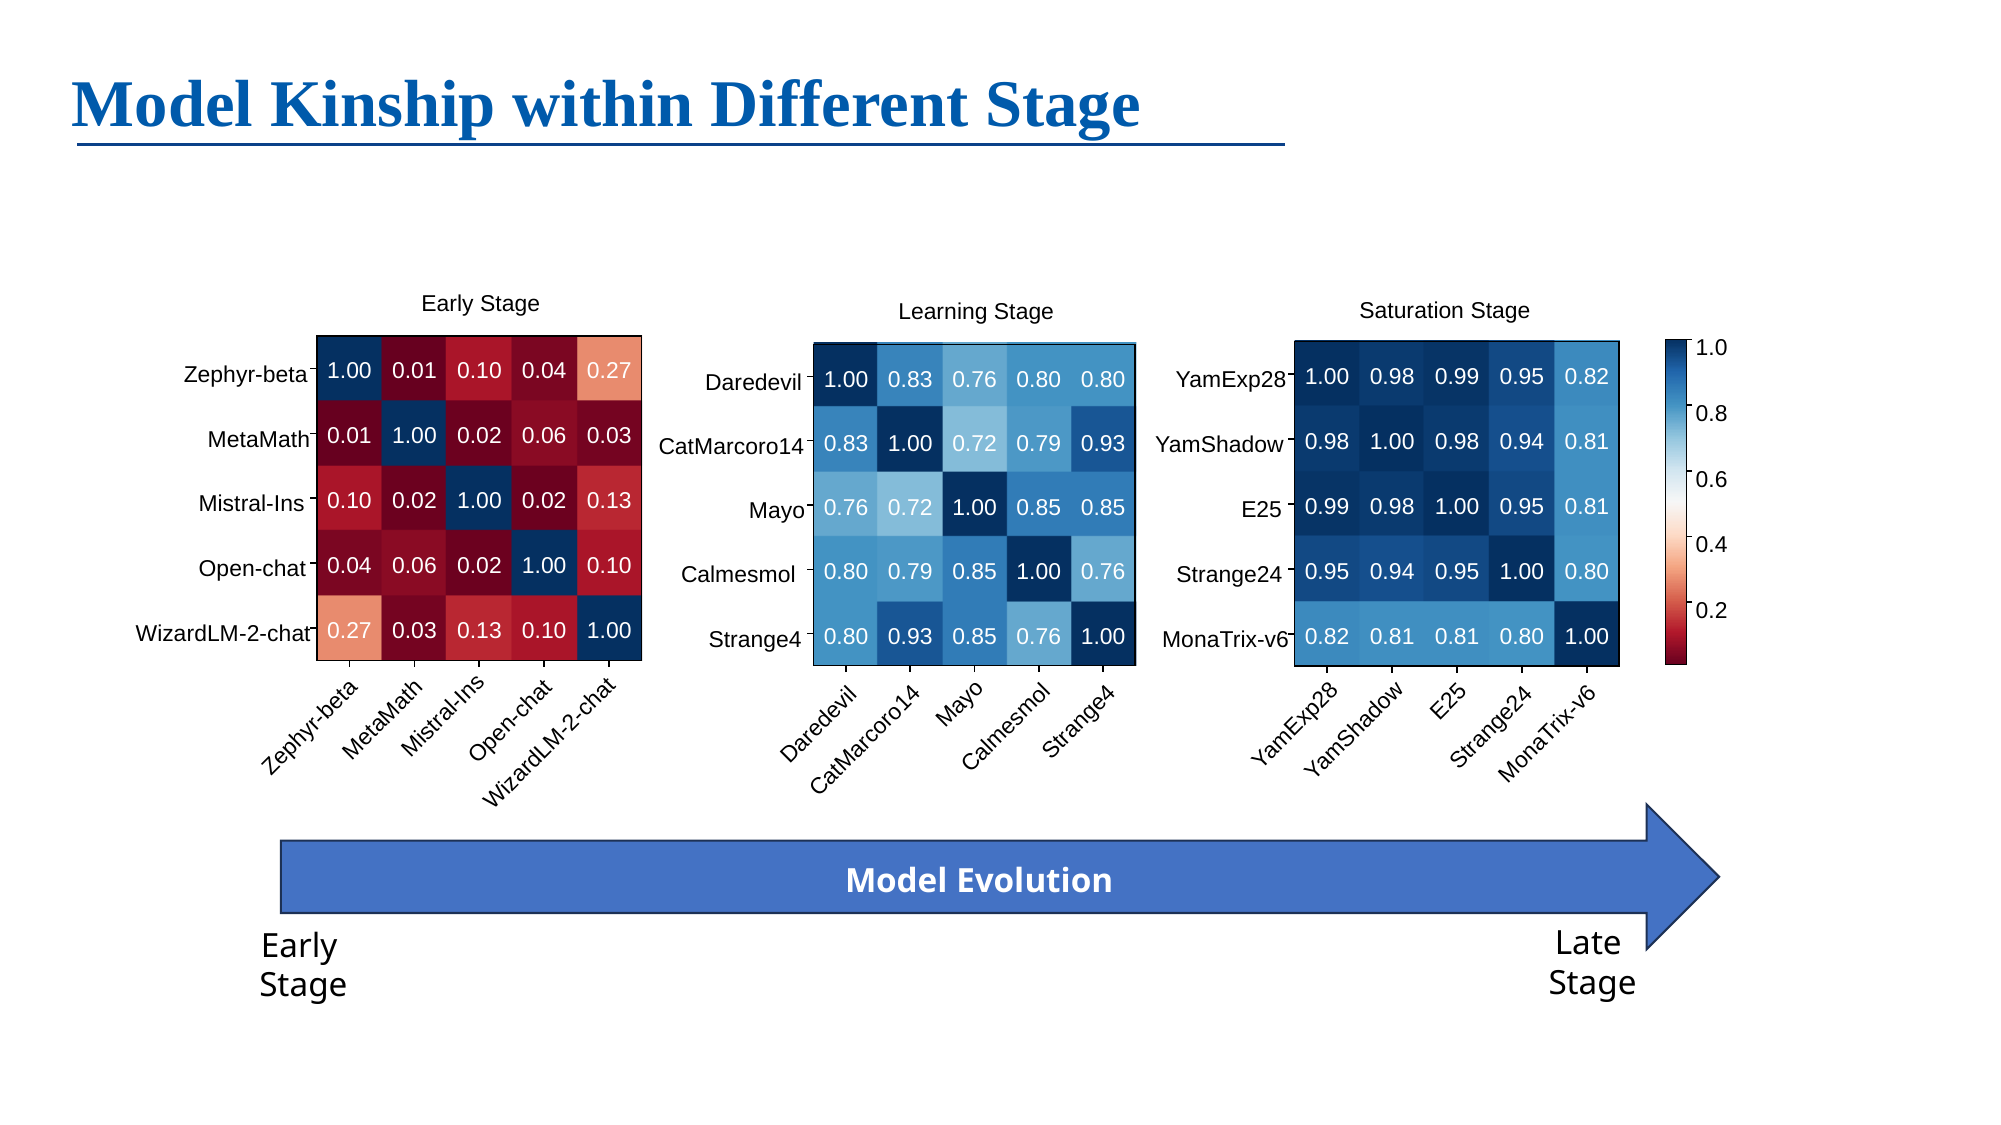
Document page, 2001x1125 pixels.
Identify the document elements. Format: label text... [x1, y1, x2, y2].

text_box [652, 289, 1141, 762]
text_box Early Stage [146, 916, 461, 1011]
text_box Late Stage [1404, 914, 1773, 1009]
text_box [1138, 287, 1739, 755]
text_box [120, 281, 652, 764]
text_box Model Evolution [795, 851, 1164, 907]
text_box Model Kinship within Different Stage [0, 51, 1286, 147]
text_box [279, 801, 1721, 915]
